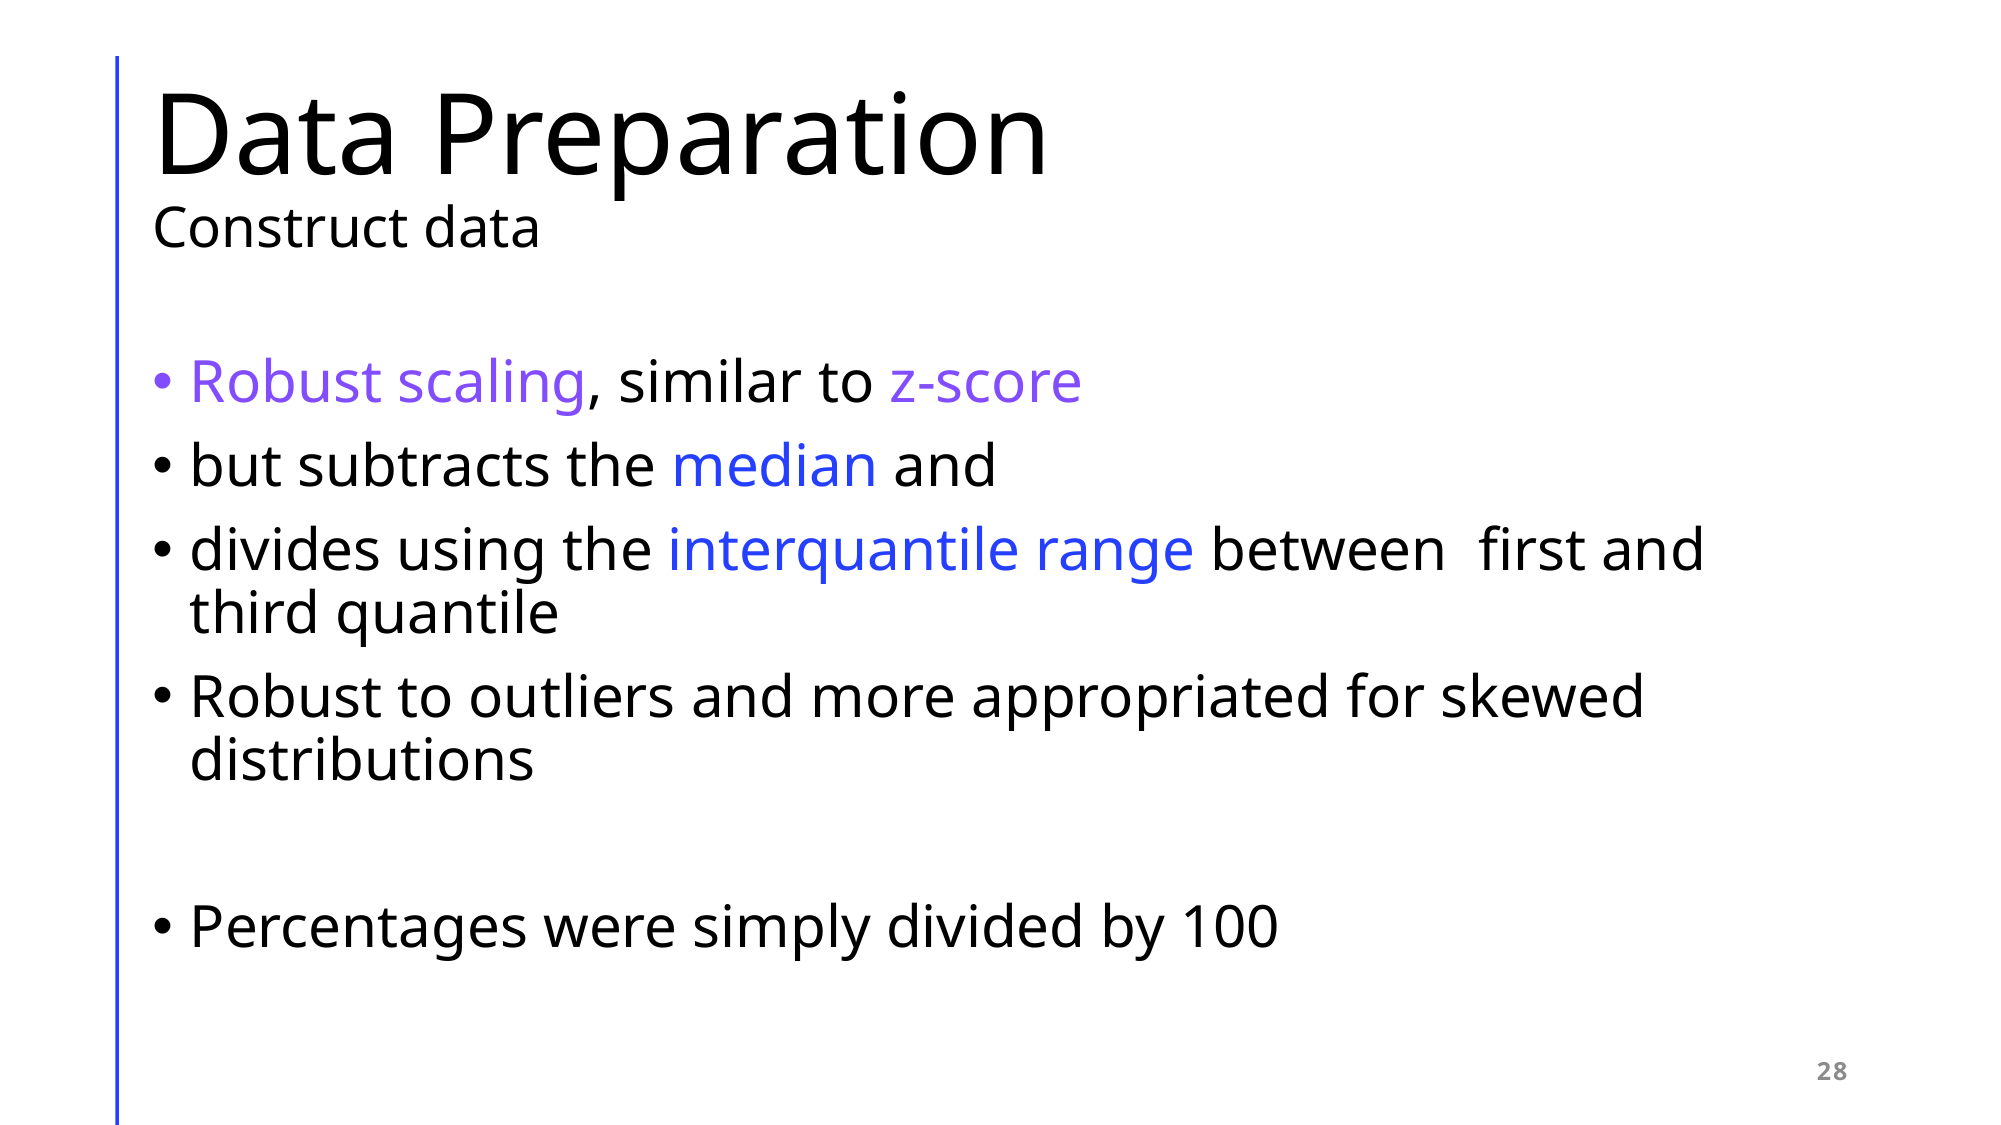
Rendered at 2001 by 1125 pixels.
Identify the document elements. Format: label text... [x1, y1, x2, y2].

title Data Preparation Construct data [137, 59, 1863, 278]
list Robust scaling, similar to z-score but subtracts the median and divides using the interquantile range between first and third quantile Robust to outliers and more appropriated for skewed distributions Percentages were simply divided by 100 [137, 299, 1863, 1014]
slide_number 28 [1412, 1042, 1863, 1103]
